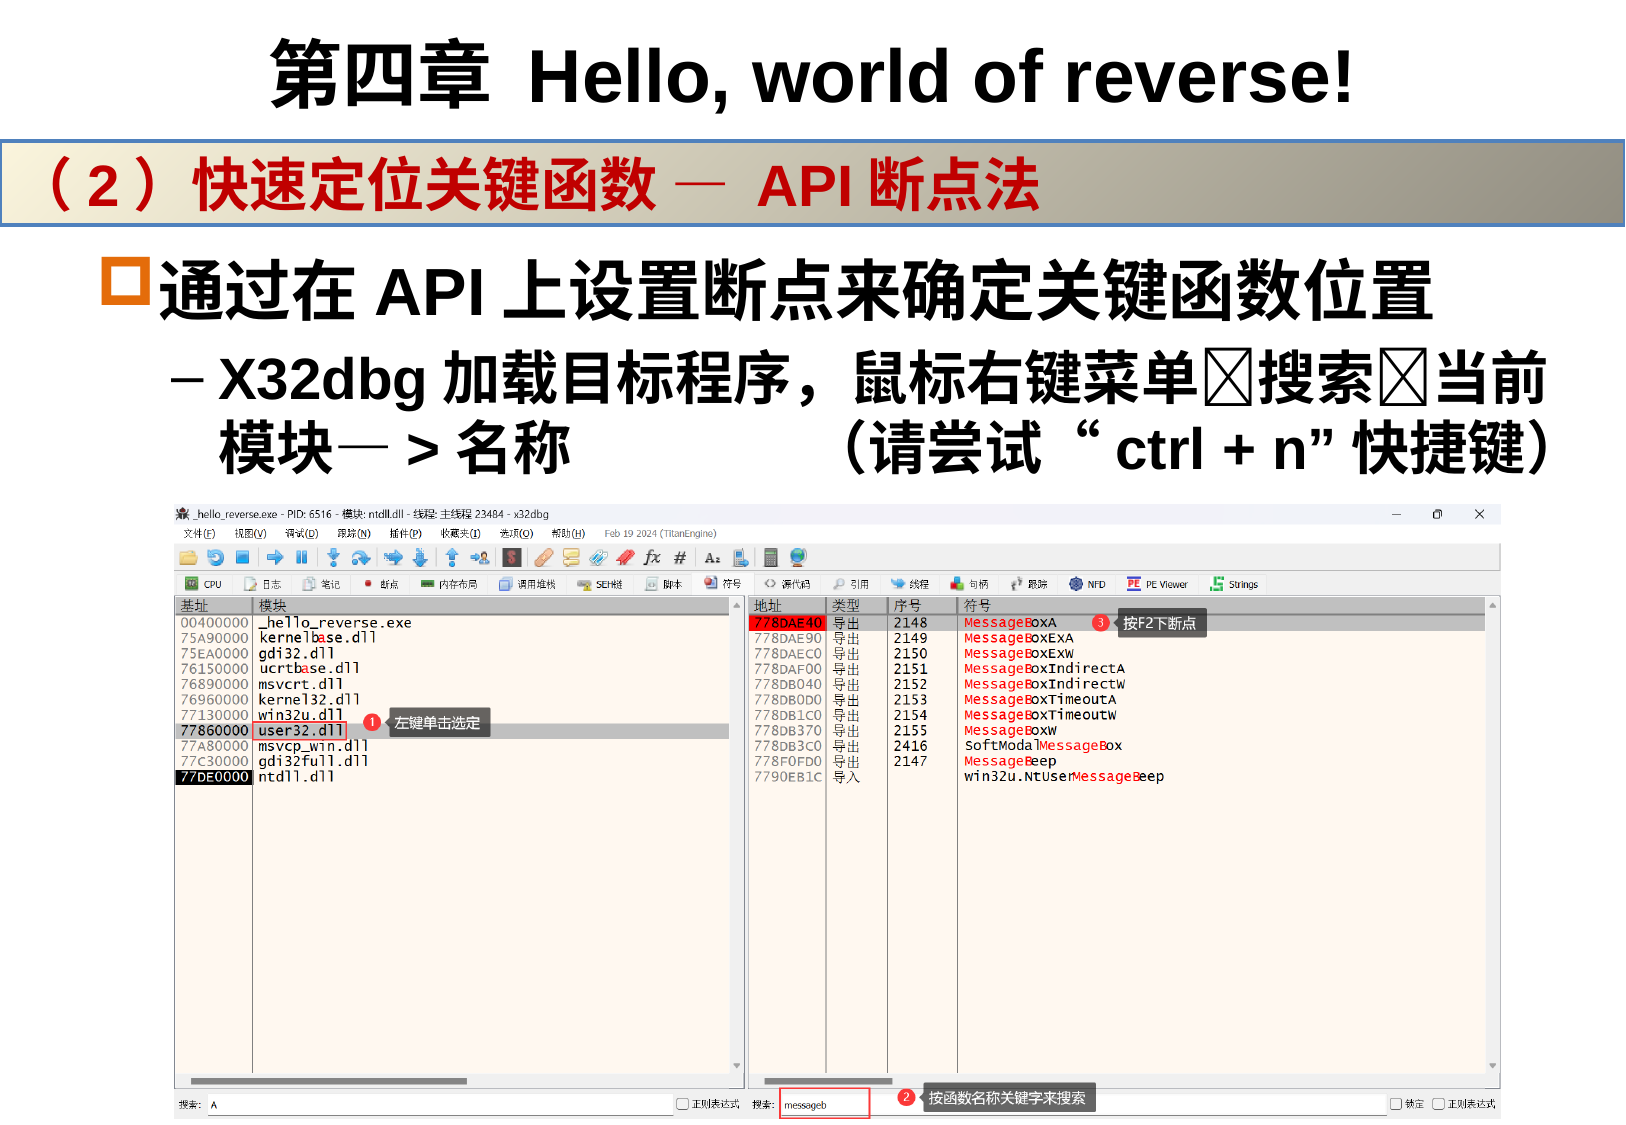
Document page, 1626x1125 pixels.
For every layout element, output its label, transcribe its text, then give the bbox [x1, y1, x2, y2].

list 通过在API上设置断点来确定关键函数位置 X32dbg加载目标程序，鼠标右键菜单搜索当前模块—>名称 （请尝试“ctrl + n”快捷键） [81, 241, 1615, 856]
picture [174, 504, 1501, 1119]
title 第四章 Hello, world of reverse! [81, 19, 1544, 126]
text_box （2）快速定位关键函数 — API断点法 [0, 139, 1625, 227]
